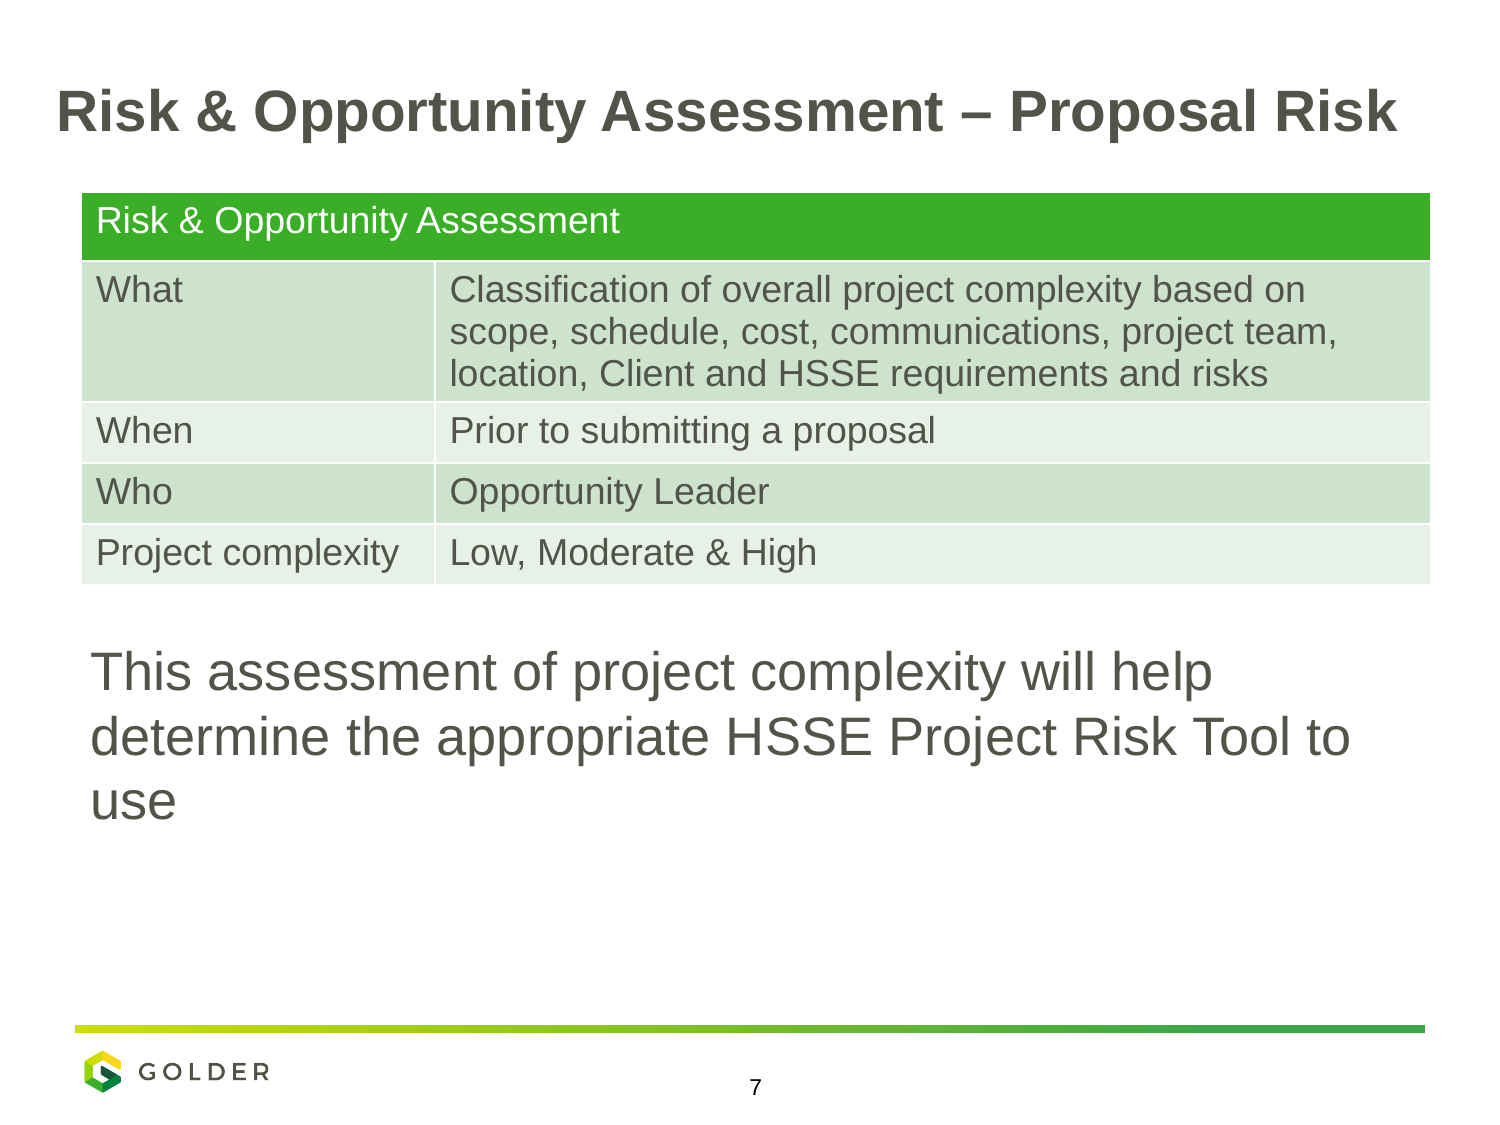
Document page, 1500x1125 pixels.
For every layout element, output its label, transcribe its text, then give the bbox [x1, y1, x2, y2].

table_header Risk & Opportunity Assessment [82, 193, 1430, 260]
table_cell Project complexity [82, 525, 434, 584]
table_cell Classification of overall project complexity based on scope, schedule, cost, communications, project team, location, Client and HSSE requirements and risks [436, 262, 1430, 401]
table_cell What [82, 262, 434, 401]
table_cell Opportunity Leader [436, 464, 1430, 523]
table_cell When [82, 403, 434, 462]
list This assessment of project complexity will help determine the appropriate HSSE Project Risk Tool to use [75, 285, 1425, 970]
title Risk & Opportunity Assessment – Proposal Risk [41, 75, 1447, 151]
picture [75, 1043, 279, 1100]
table_cell Who [82, 464, 434, 523]
table_cell Prior to submitting a proposal [436, 403, 1430, 462]
slide_number 7 [716, 1065, 796, 1117]
table_cell Low, Moderate & High [436, 525, 1430, 584]
